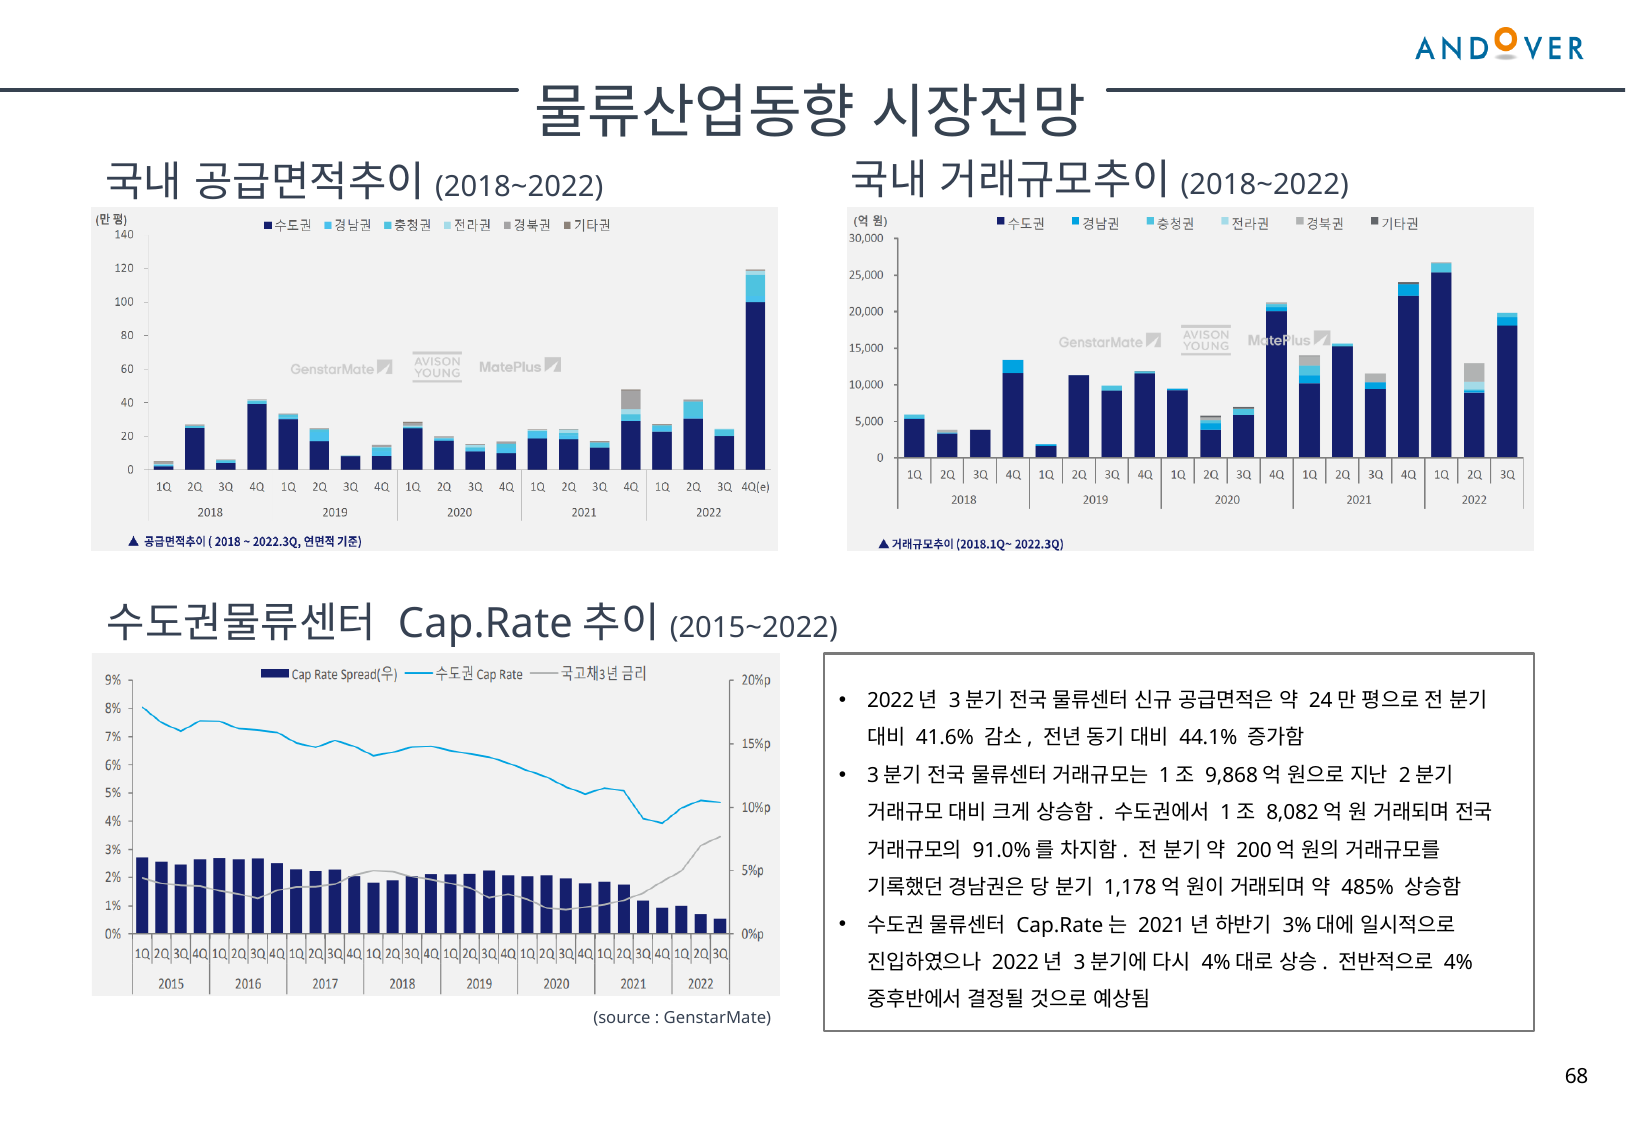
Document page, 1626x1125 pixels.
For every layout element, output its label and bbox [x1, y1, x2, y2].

text_box [90, 588, 1540, 1035]
picture [91, 653, 780, 997]
picture [91, 207, 778, 551]
picture [847, 207, 1534, 551]
text_box [90, 0, 1582, 212]
slide_number [1237, 1046, 1604, 1107]
picture [1403, 18, 1604, 77]
